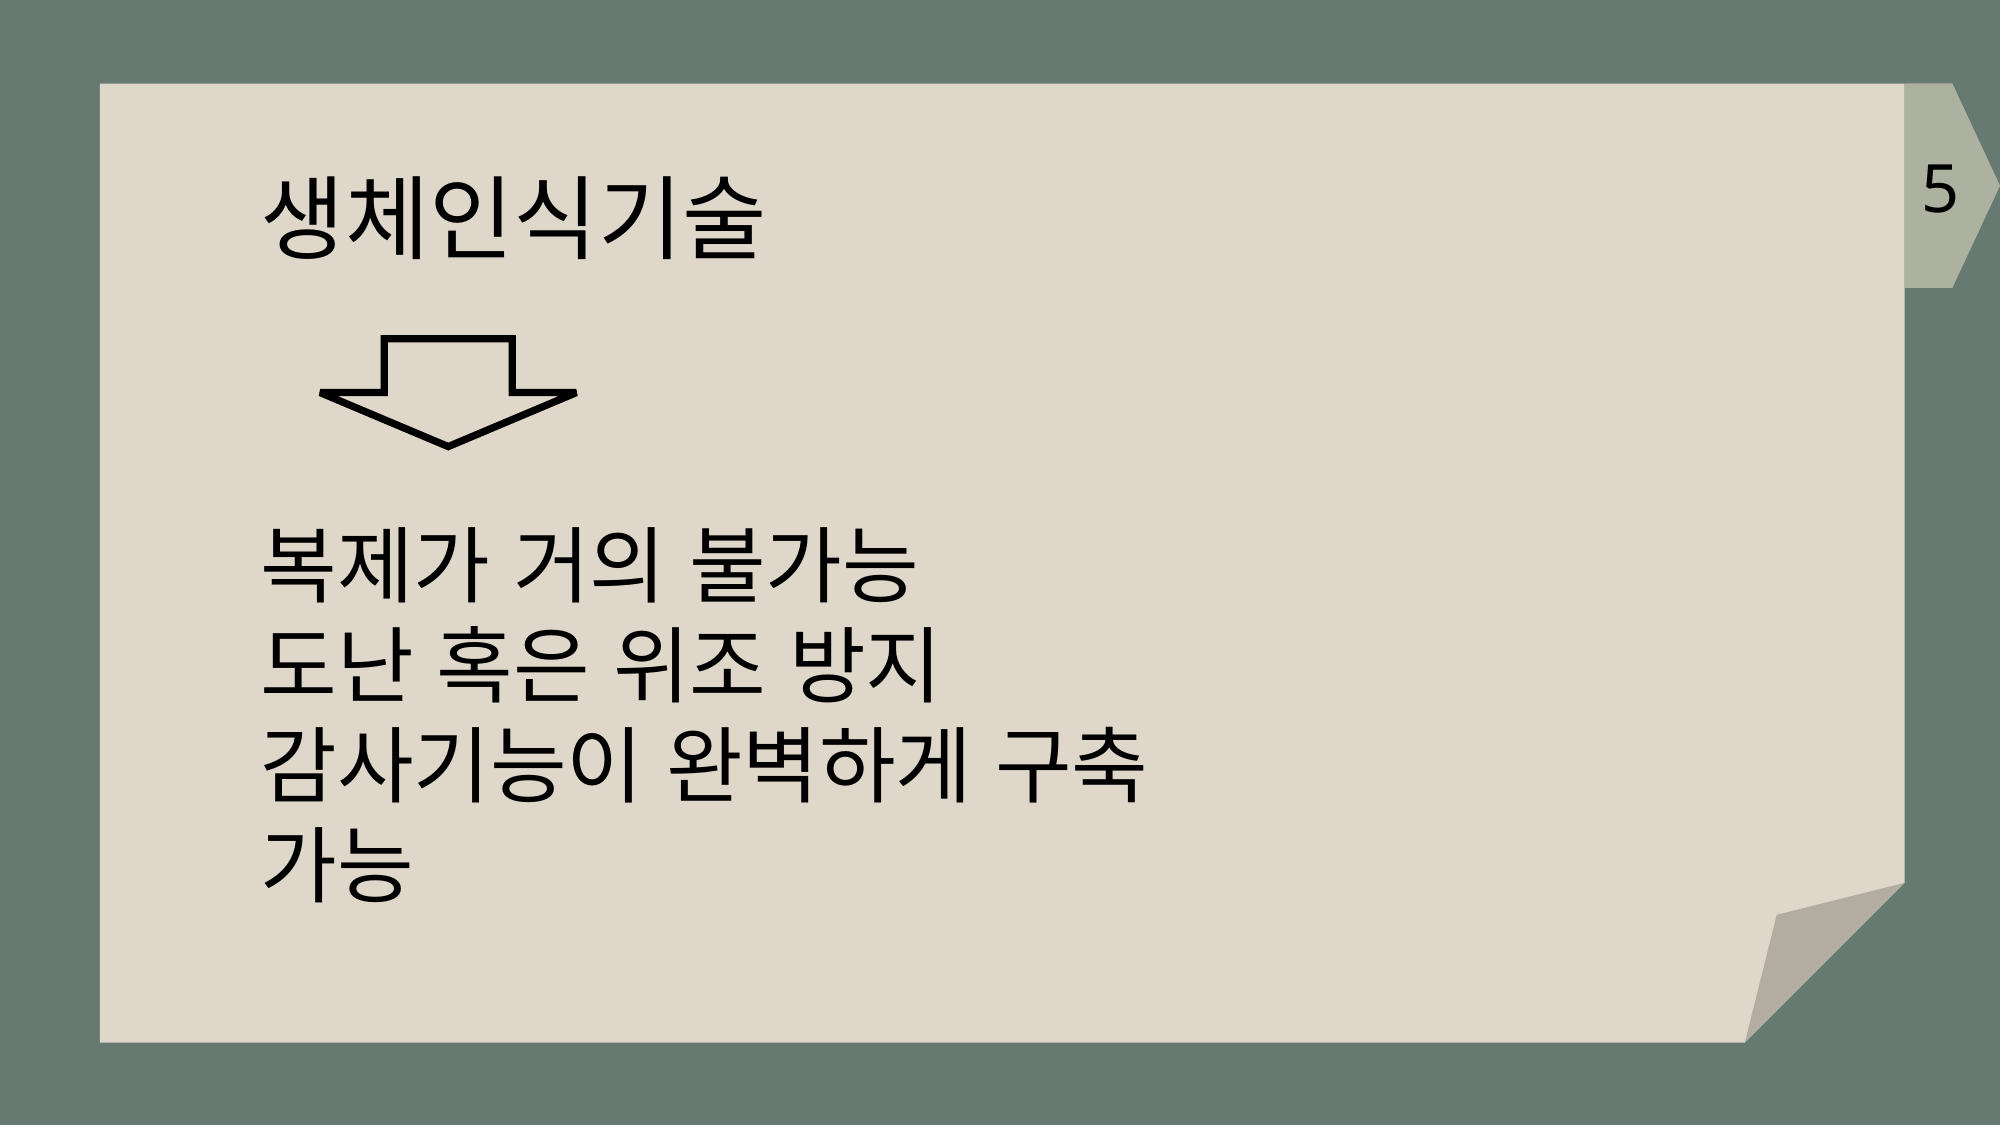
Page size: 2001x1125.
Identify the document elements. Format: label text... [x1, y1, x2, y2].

text_box 복제가 거의 불가능 도난 혹은 위조 방지 감사기능이 완벽하게 구축 가능 [246, 505, 1258, 966]
text_box [319, 337, 577, 448]
text_box 생체인식기술 [246, 153, 798, 278]
